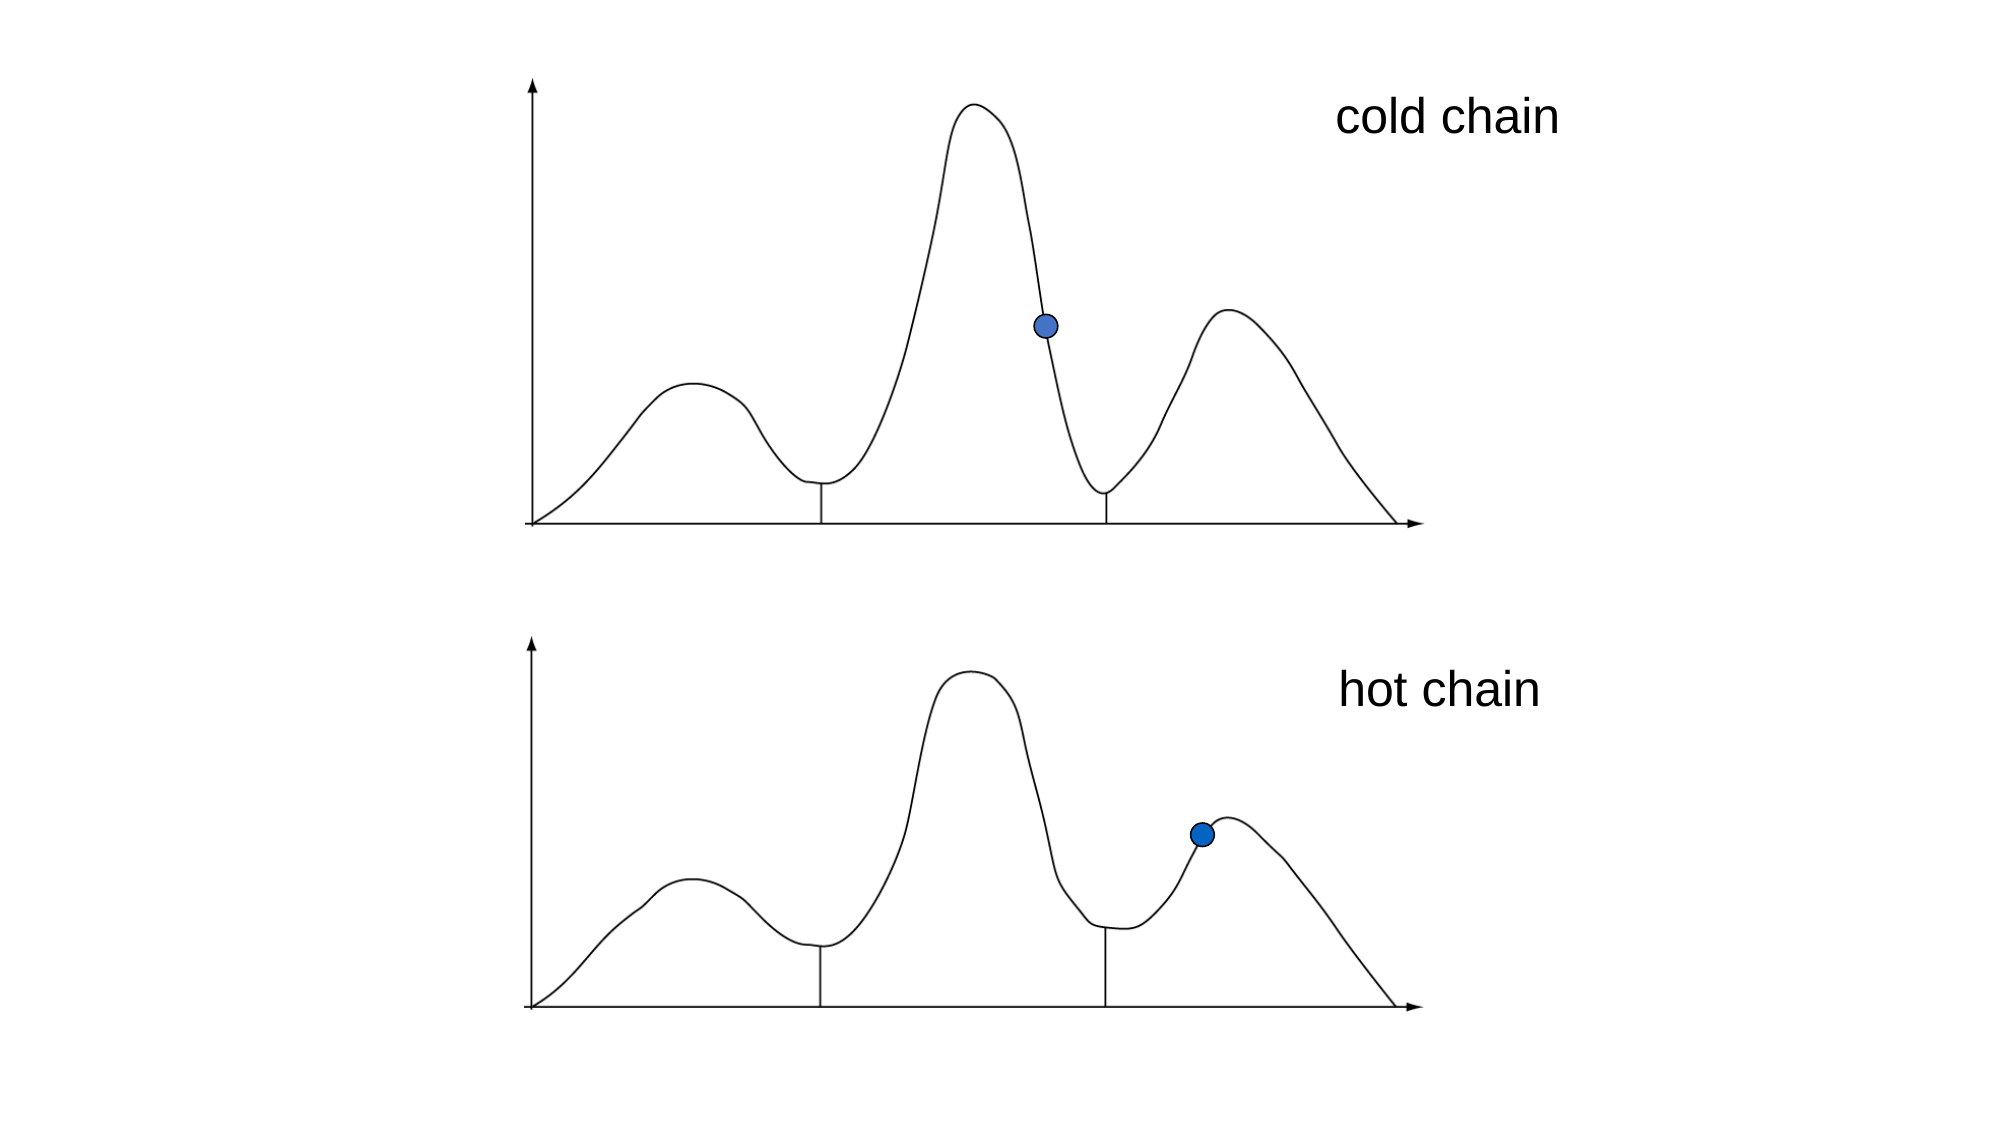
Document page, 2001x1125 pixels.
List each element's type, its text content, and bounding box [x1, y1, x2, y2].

text_box cold chain [1320, 76, 1576, 151]
text_box hot chain [1424, 648, 1556, 724]
picture [524, 636, 1424, 1012]
picture [524, 78, 1425, 529]
